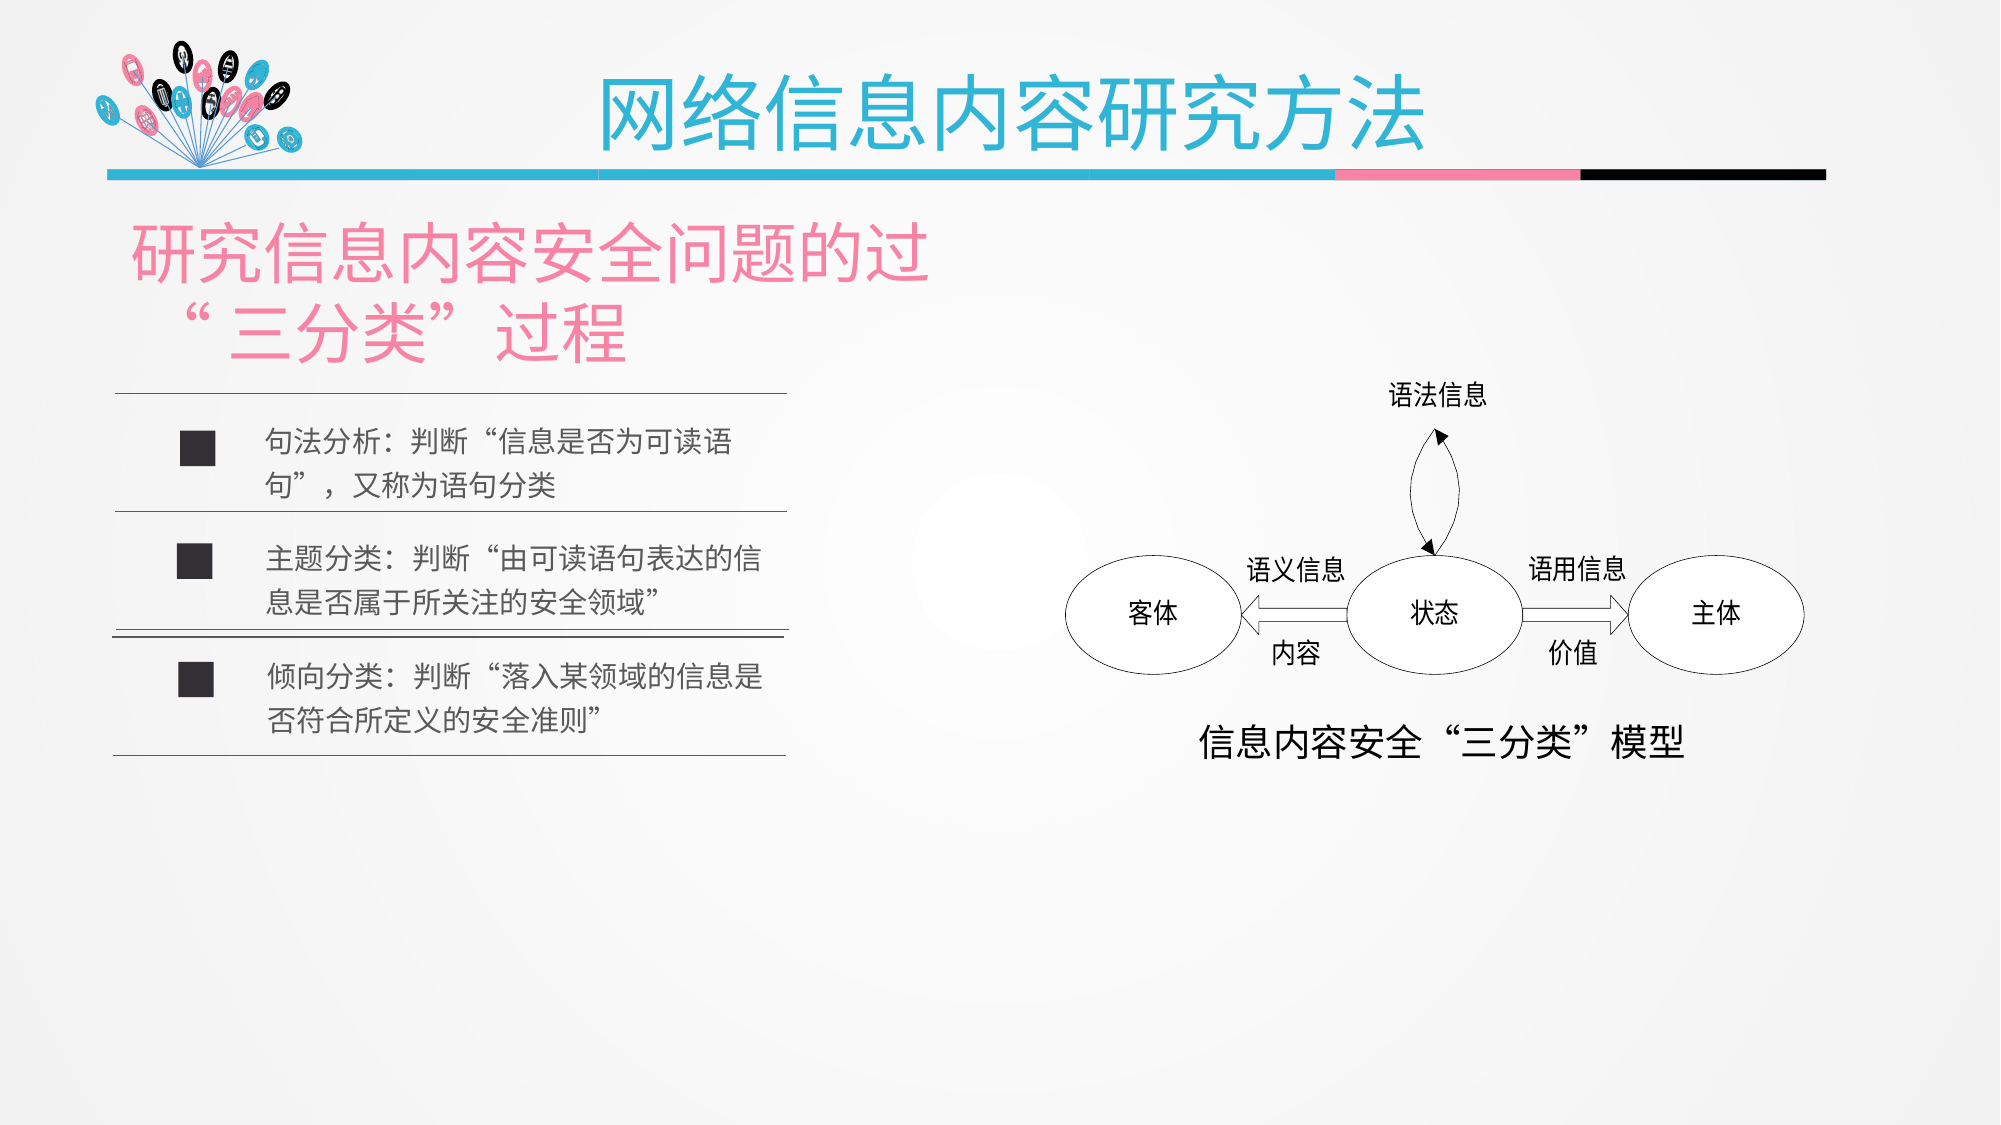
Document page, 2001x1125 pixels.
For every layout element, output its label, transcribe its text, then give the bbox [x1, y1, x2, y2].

text_box 网络信息内容研究方法 [582, 54, 1445, 169]
text_box 信息内容安全“三分类”模型 [1183, 711, 1701, 772]
text_box [176, 542, 213, 580]
text_box 句法分析：判断“信息是否为可读语句”，又称为语句分类 [249, 407, 788, 510]
text_box 主题分类：判断“由可读语句表达的信息是否属于所关注的安全领域” [250, 524, 801, 627]
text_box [107, 169, 1827, 181]
text_box [177, 661, 215, 698]
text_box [1062, 341, 1808, 680]
text_box 倾向分类：判断“落入某领域的信息是否符合所定义的安全准则” [252, 642, 802, 745]
text_box [179, 430, 216, 467]
text_box 研究信息内容安全问题的过 “三分类”过程 [115, 204, 947, 380]
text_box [99, 42, 300, 168]
